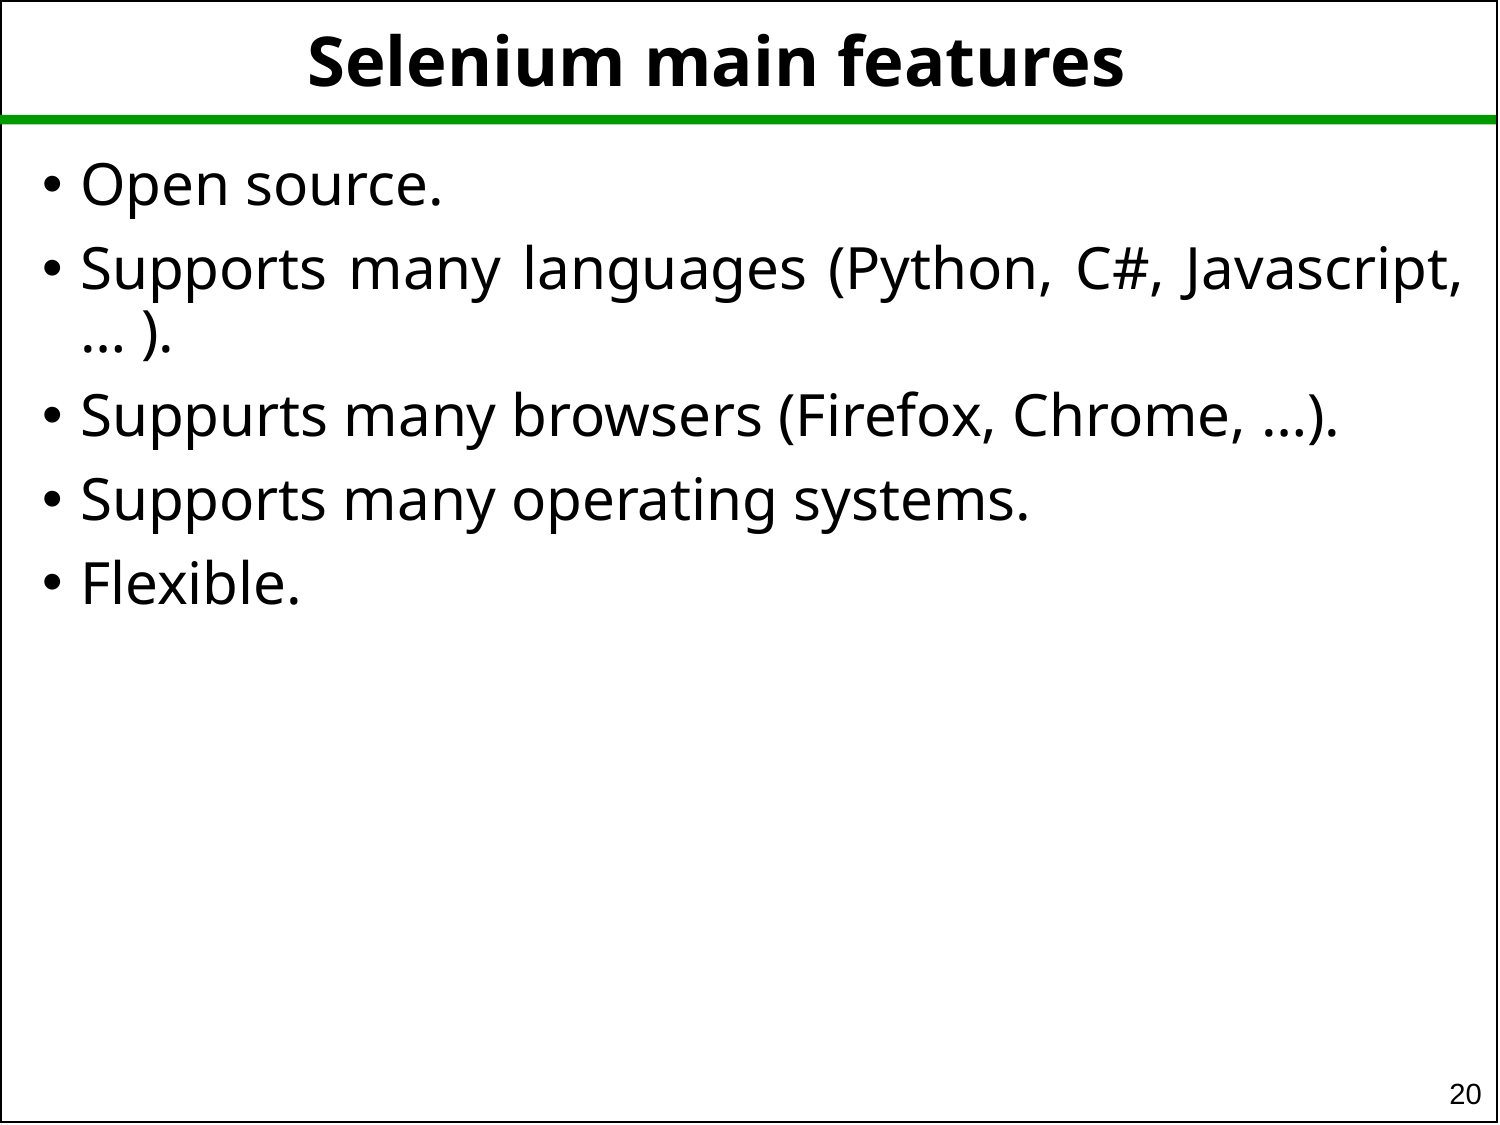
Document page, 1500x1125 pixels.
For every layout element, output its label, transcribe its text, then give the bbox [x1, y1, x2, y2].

slide_number 20 [1184, 1077, 1498, 1118]
text_box Open source. Supports many languages (Python, C#, Javascript, … ). Suppurts many browsers (Firefox, Chrome, …). Supports many operating systems. Flexible. [27, 148, 1480, 1059]
text_box Selenium main features [198, 15, 1253, 114]
